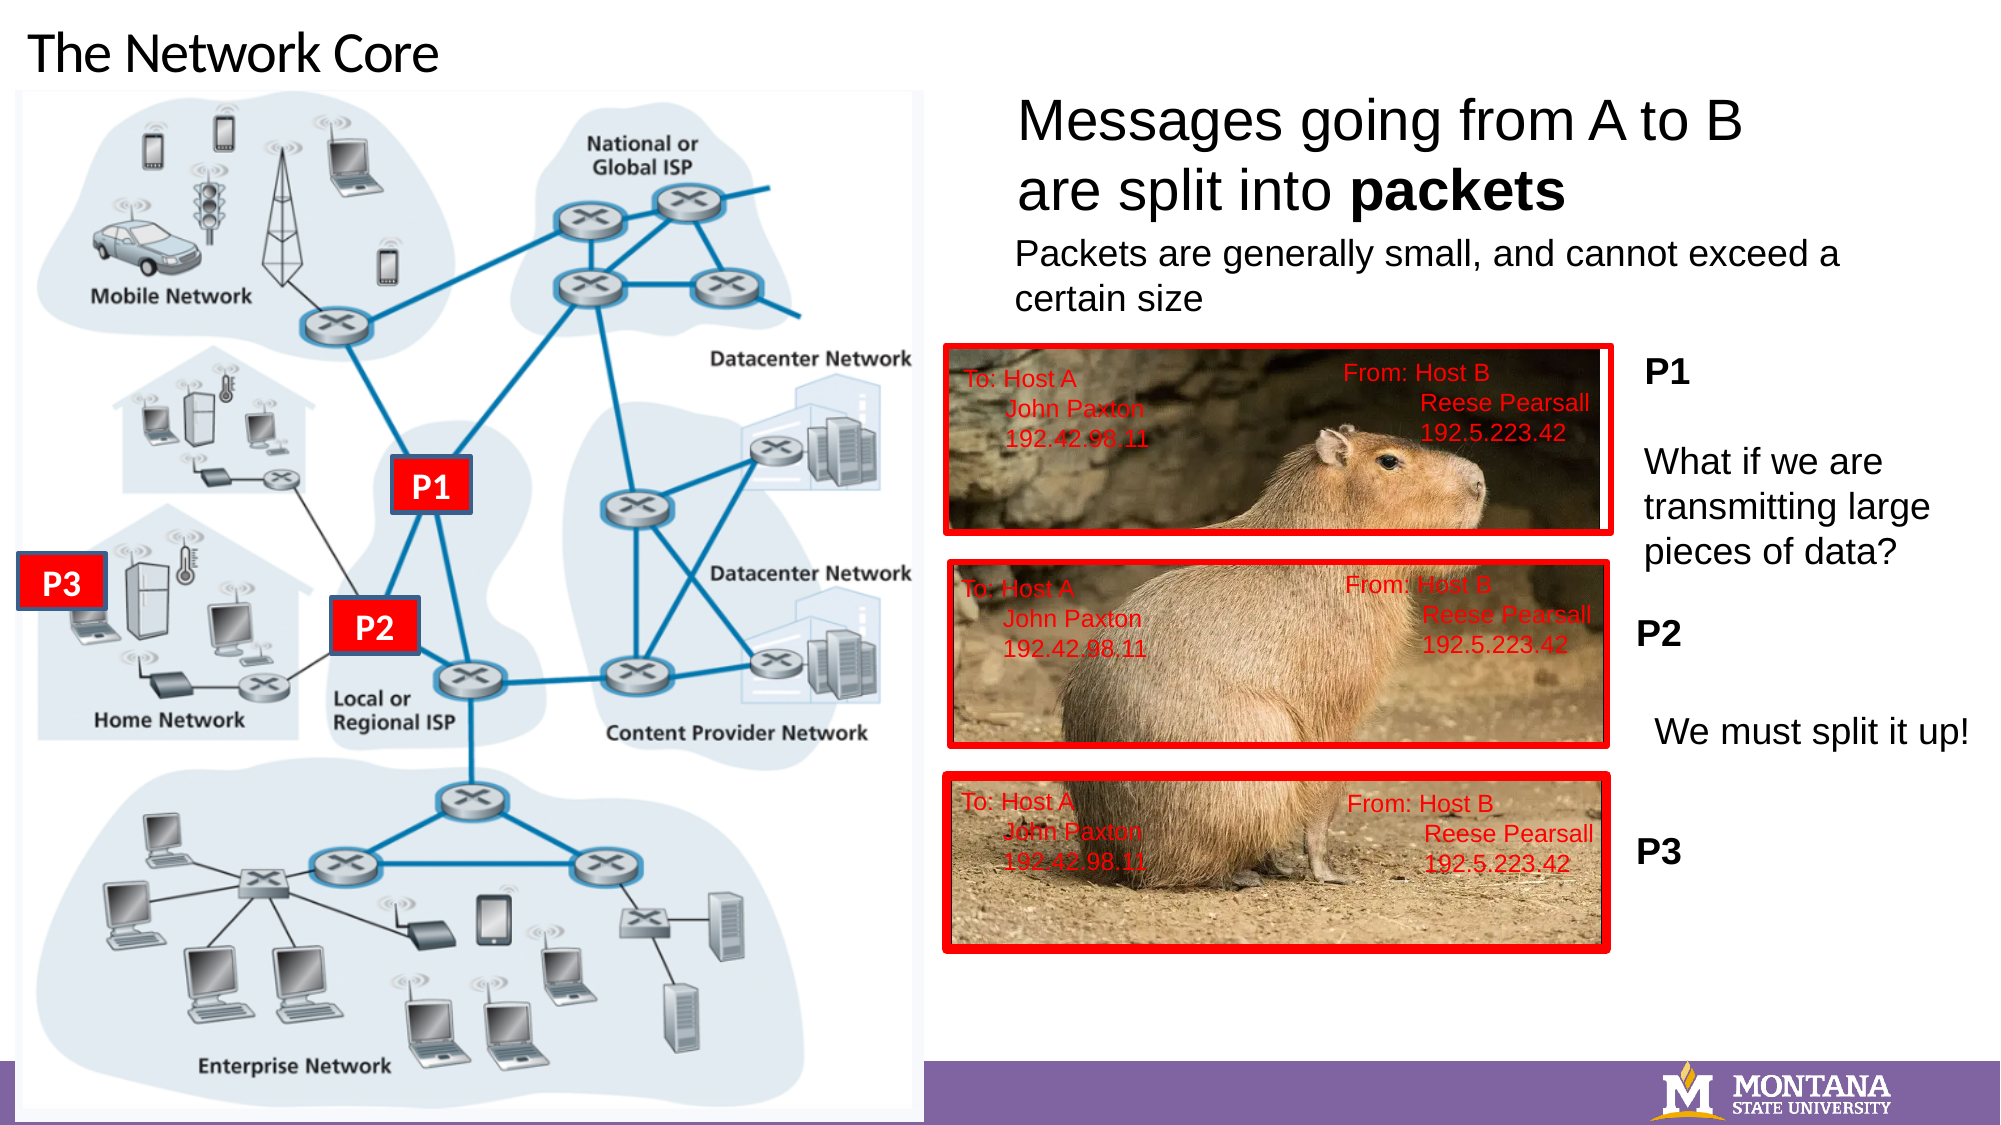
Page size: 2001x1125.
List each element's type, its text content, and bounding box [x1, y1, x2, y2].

text_box What if we are transmitting large pieces of data? [1629, 429, 1980, 580]
text_box P3 [1621, 820, 1697, 880]
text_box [1892, 1060, 2000, 1125]
text_box From: Host B Reese Pearsall 192.5.223.42 [1330, 560, 1608, 568]
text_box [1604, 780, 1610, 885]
picture [1649, 1060, 1892, 1122]
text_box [0, 1060, 10, 1125]
text_box Packets are generally small, and cannot exceed a certain size [999, 221, 1909, 327]
picture [952, 565, 1605, 743]
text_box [927, 1060, 1647, 1125]
text_box Messages going from A to B are split into packets [1003, 74, 1848, 221]
picture [950, 780, 1603, 945]
text_box P1 [1629, 340, 1706, 400]
text_box The Network Core [24, 12, 900, 85]
picture [948, 348, 1609, 530]
text_box P2 [1621, 601, 1697, 662]
picture [14, 90, 924, 1122]
text_box We must split it up! [1639, 699, 1986, 760]
